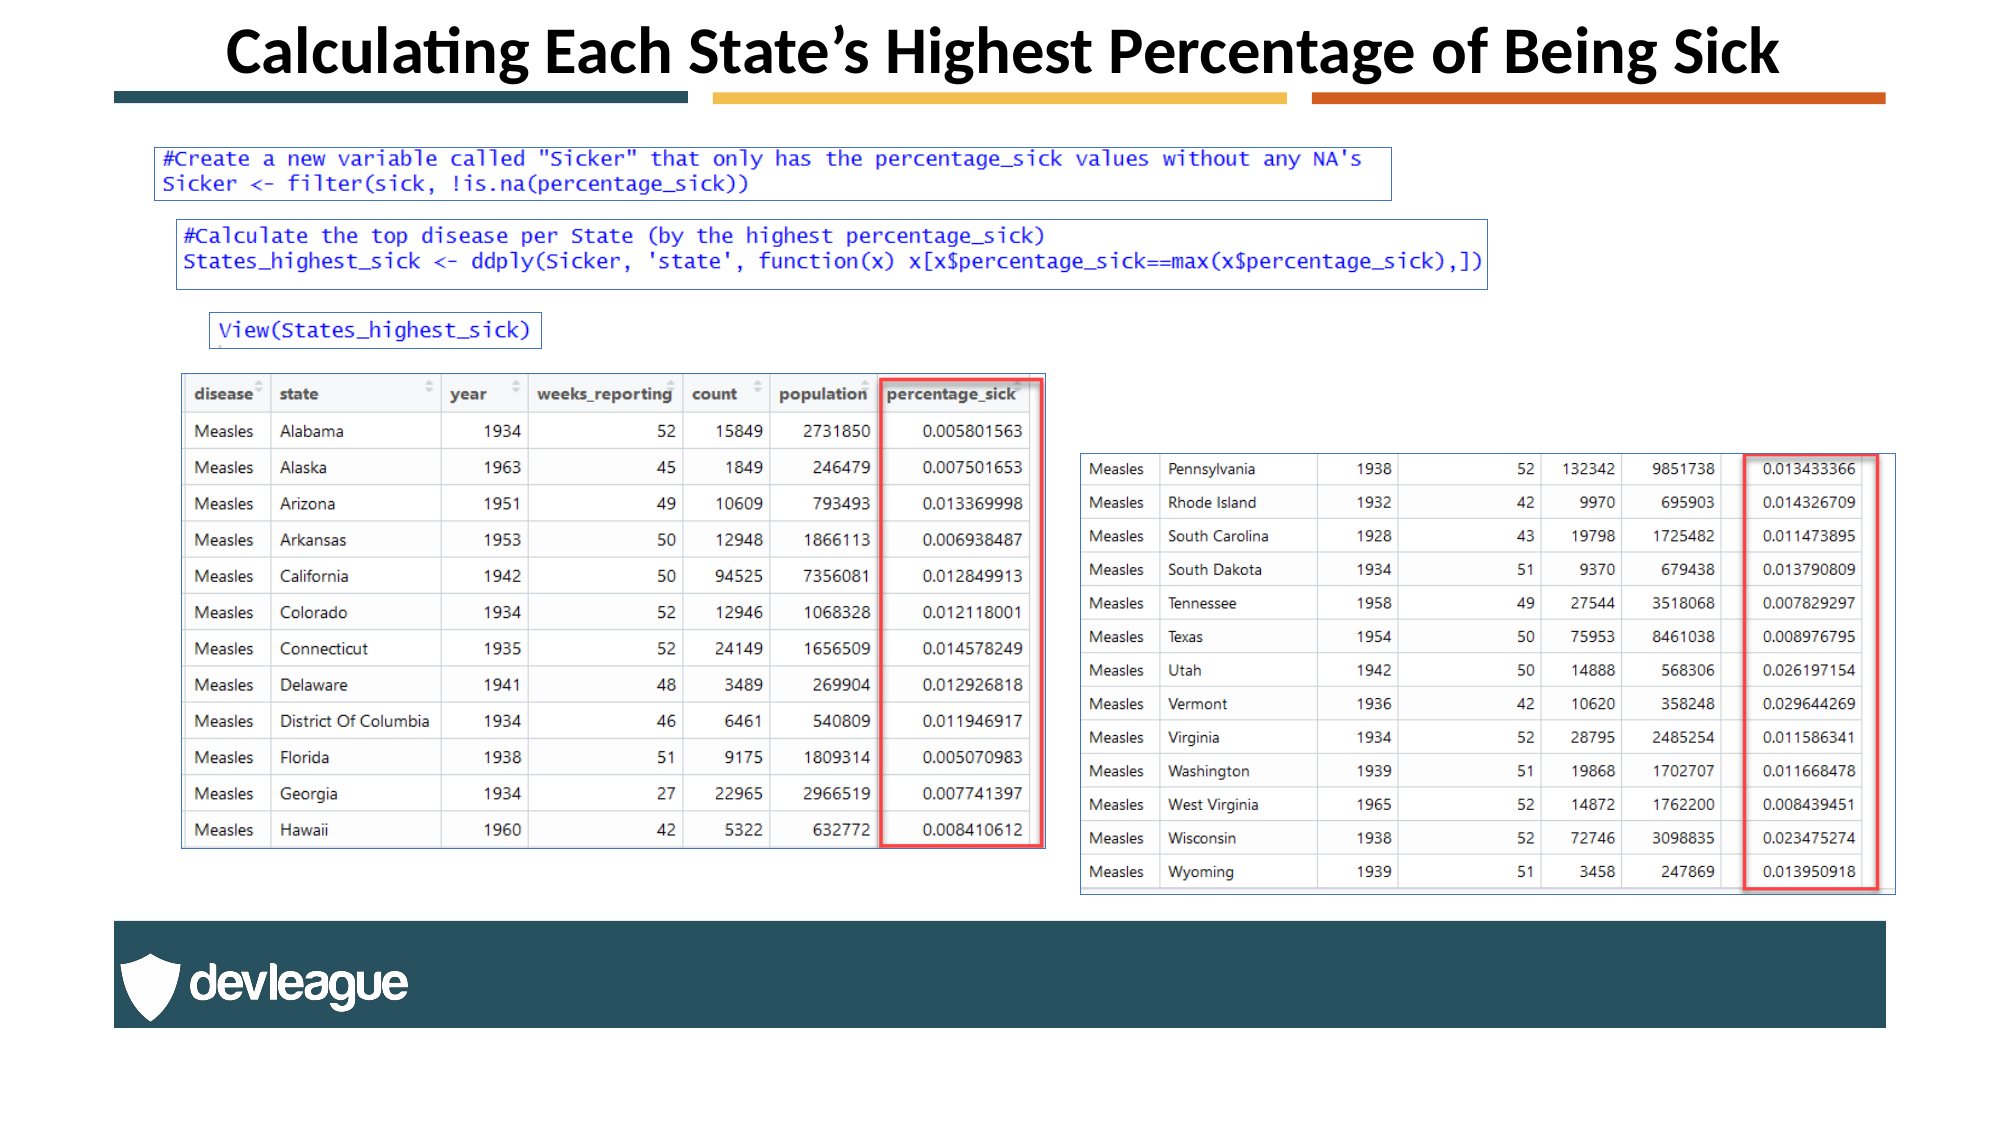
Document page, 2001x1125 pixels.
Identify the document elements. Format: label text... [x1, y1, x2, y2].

picture [176, 219, 1488, 290]
picture [181, 373, 1046, 849]
picture [1080, 453, 1896, 895]
text_box [712, 95, 1288, 105]
picture [154, 147, 1392, 201]
text_box [113, 920, 1887, 1029]
text_box [113, 90, 689, 104]
text_box Calculating Each State’s Highest Percentage of Being Sick [211, 0, 1813, 95]
text_box [1311, 91, 1887, 105]
picture [120, 953, 412, 1022]
picture [209, 312, 542, 349]
